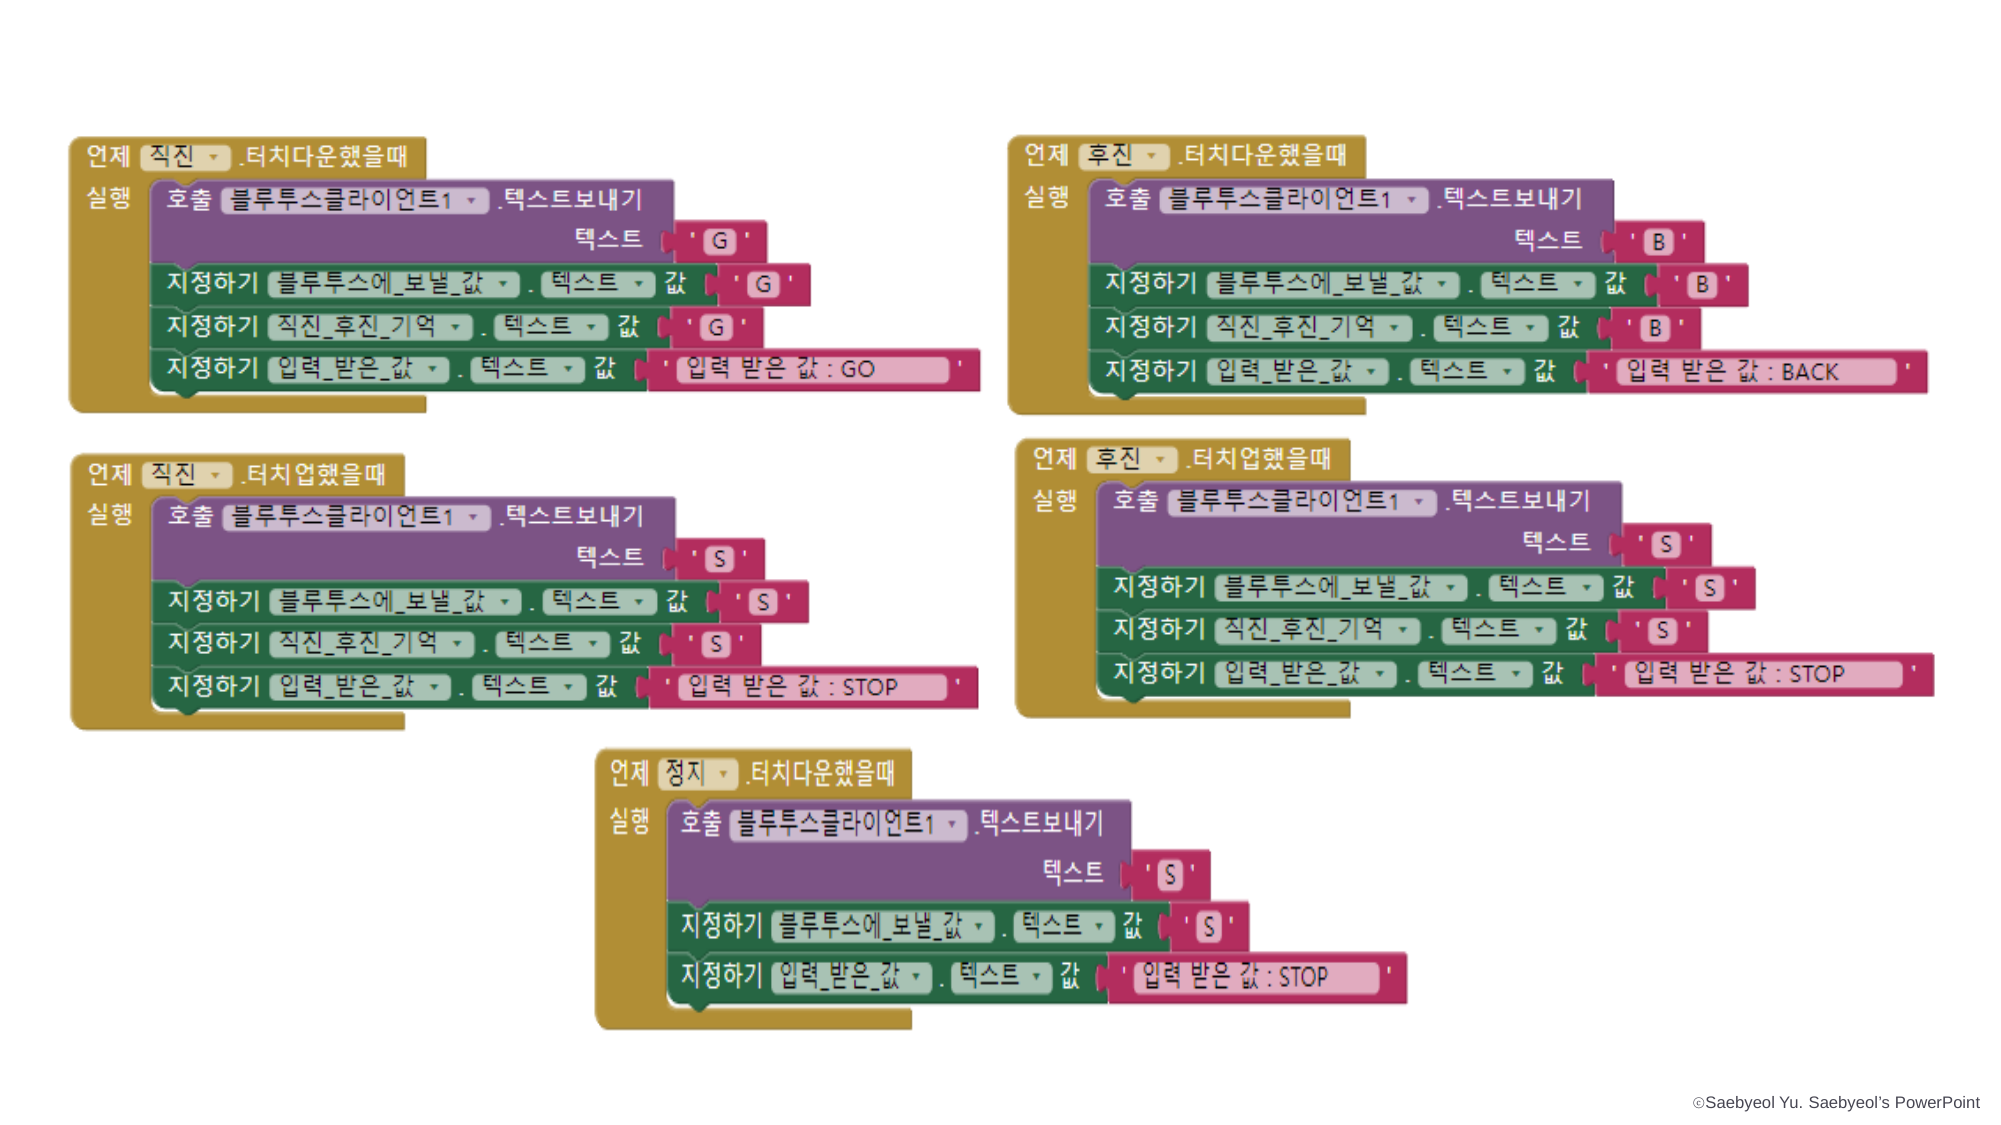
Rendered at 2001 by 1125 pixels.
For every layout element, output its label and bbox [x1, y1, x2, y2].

picture [58, 126, 1942, 1037]
